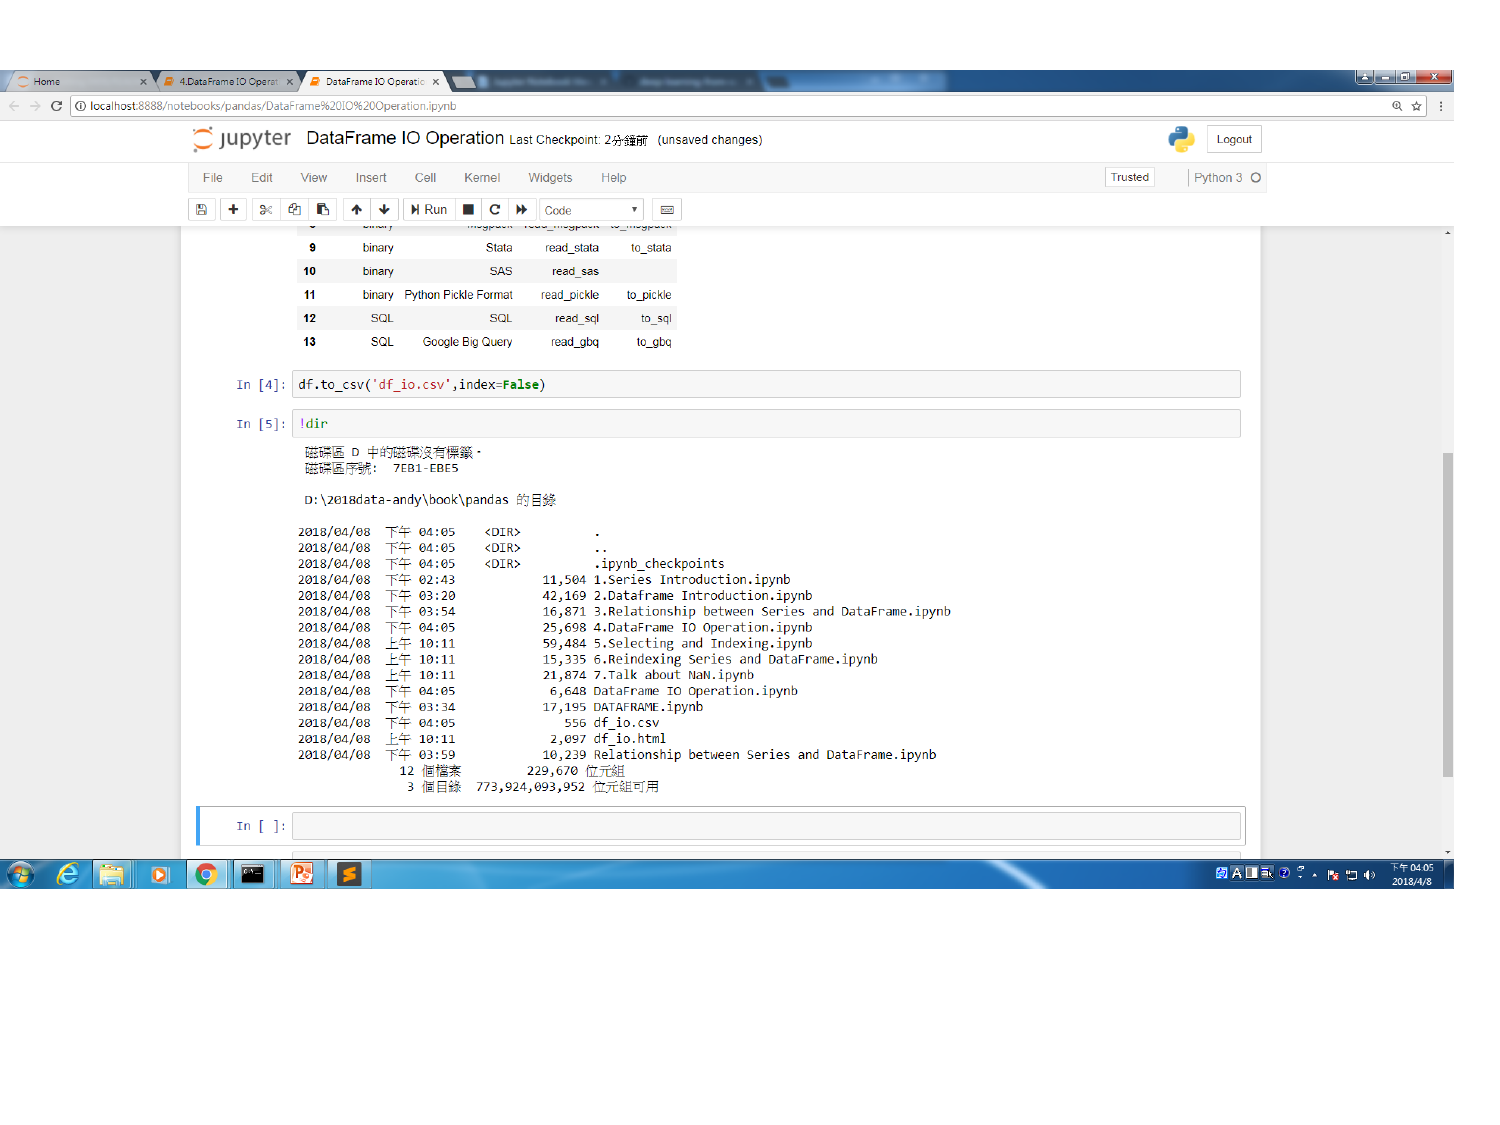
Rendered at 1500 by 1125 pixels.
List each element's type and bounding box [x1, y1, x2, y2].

picture [0, 70, 1455, 889]
